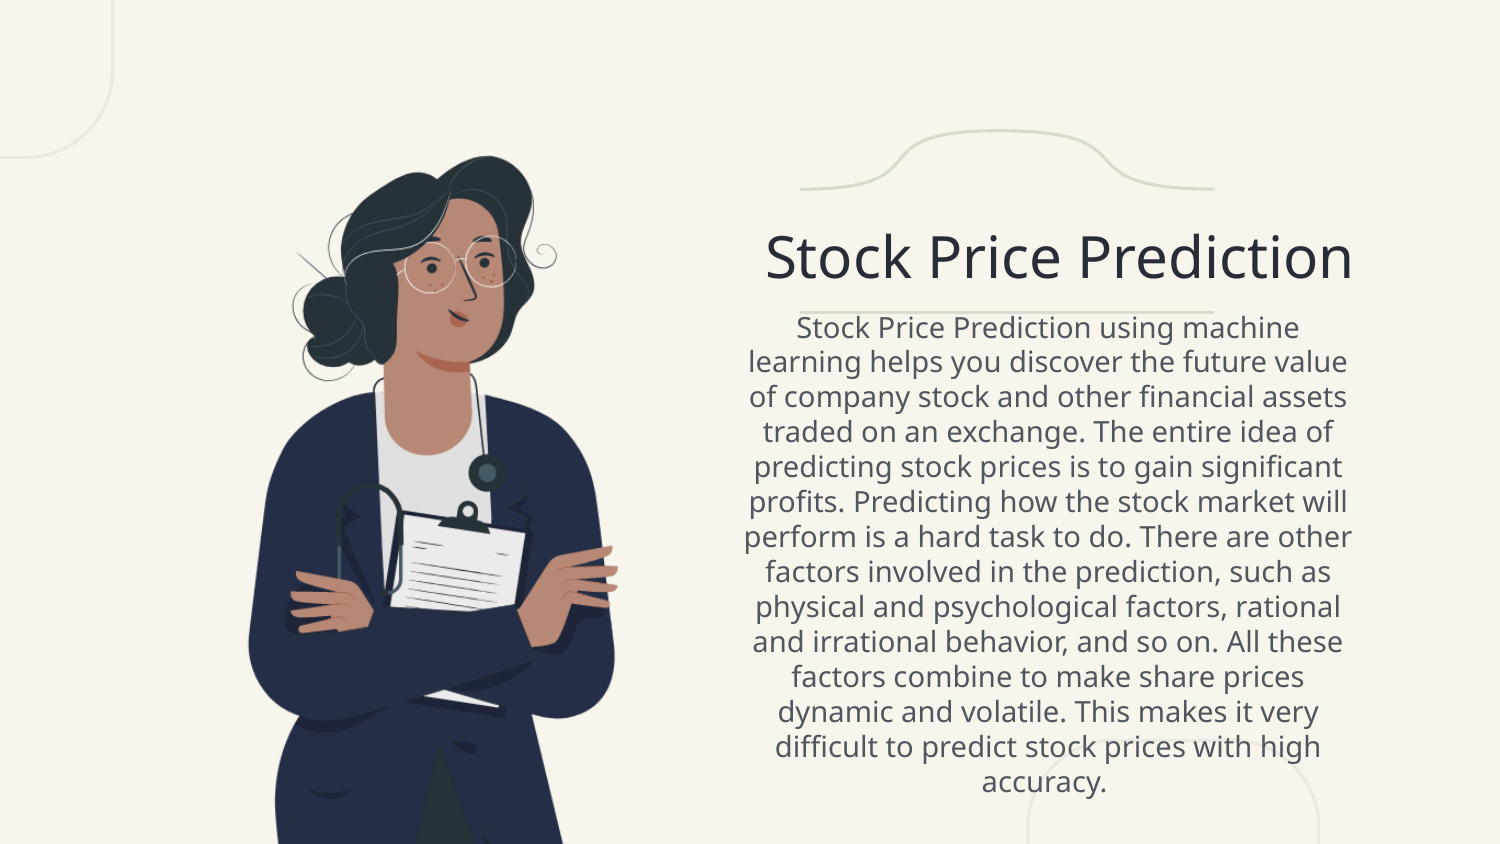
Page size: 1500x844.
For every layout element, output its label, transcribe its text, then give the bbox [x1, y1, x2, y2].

subtitle Stock Price Prediction using machine learning helps you discover the future value of company stock and other financial assets traded on an exchange. The entire idea of predicting stock prices is to gain significant profits. Predicting how the stock market will perform is a hard task to do. There are other factors involved in the prediction, such as physical and psychological factors, rational and irrational behavior, and so on. All these factors combine to make share prices dynamic and volatile. This makes it very difficult to predict stock prices with high accuracy. [724, 453, 1372, 654]
picture [212, 86, 641, 844]
title Stock Price Prediction [750, 208, 1398, 303]
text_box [800, 130, 1215, 190]
